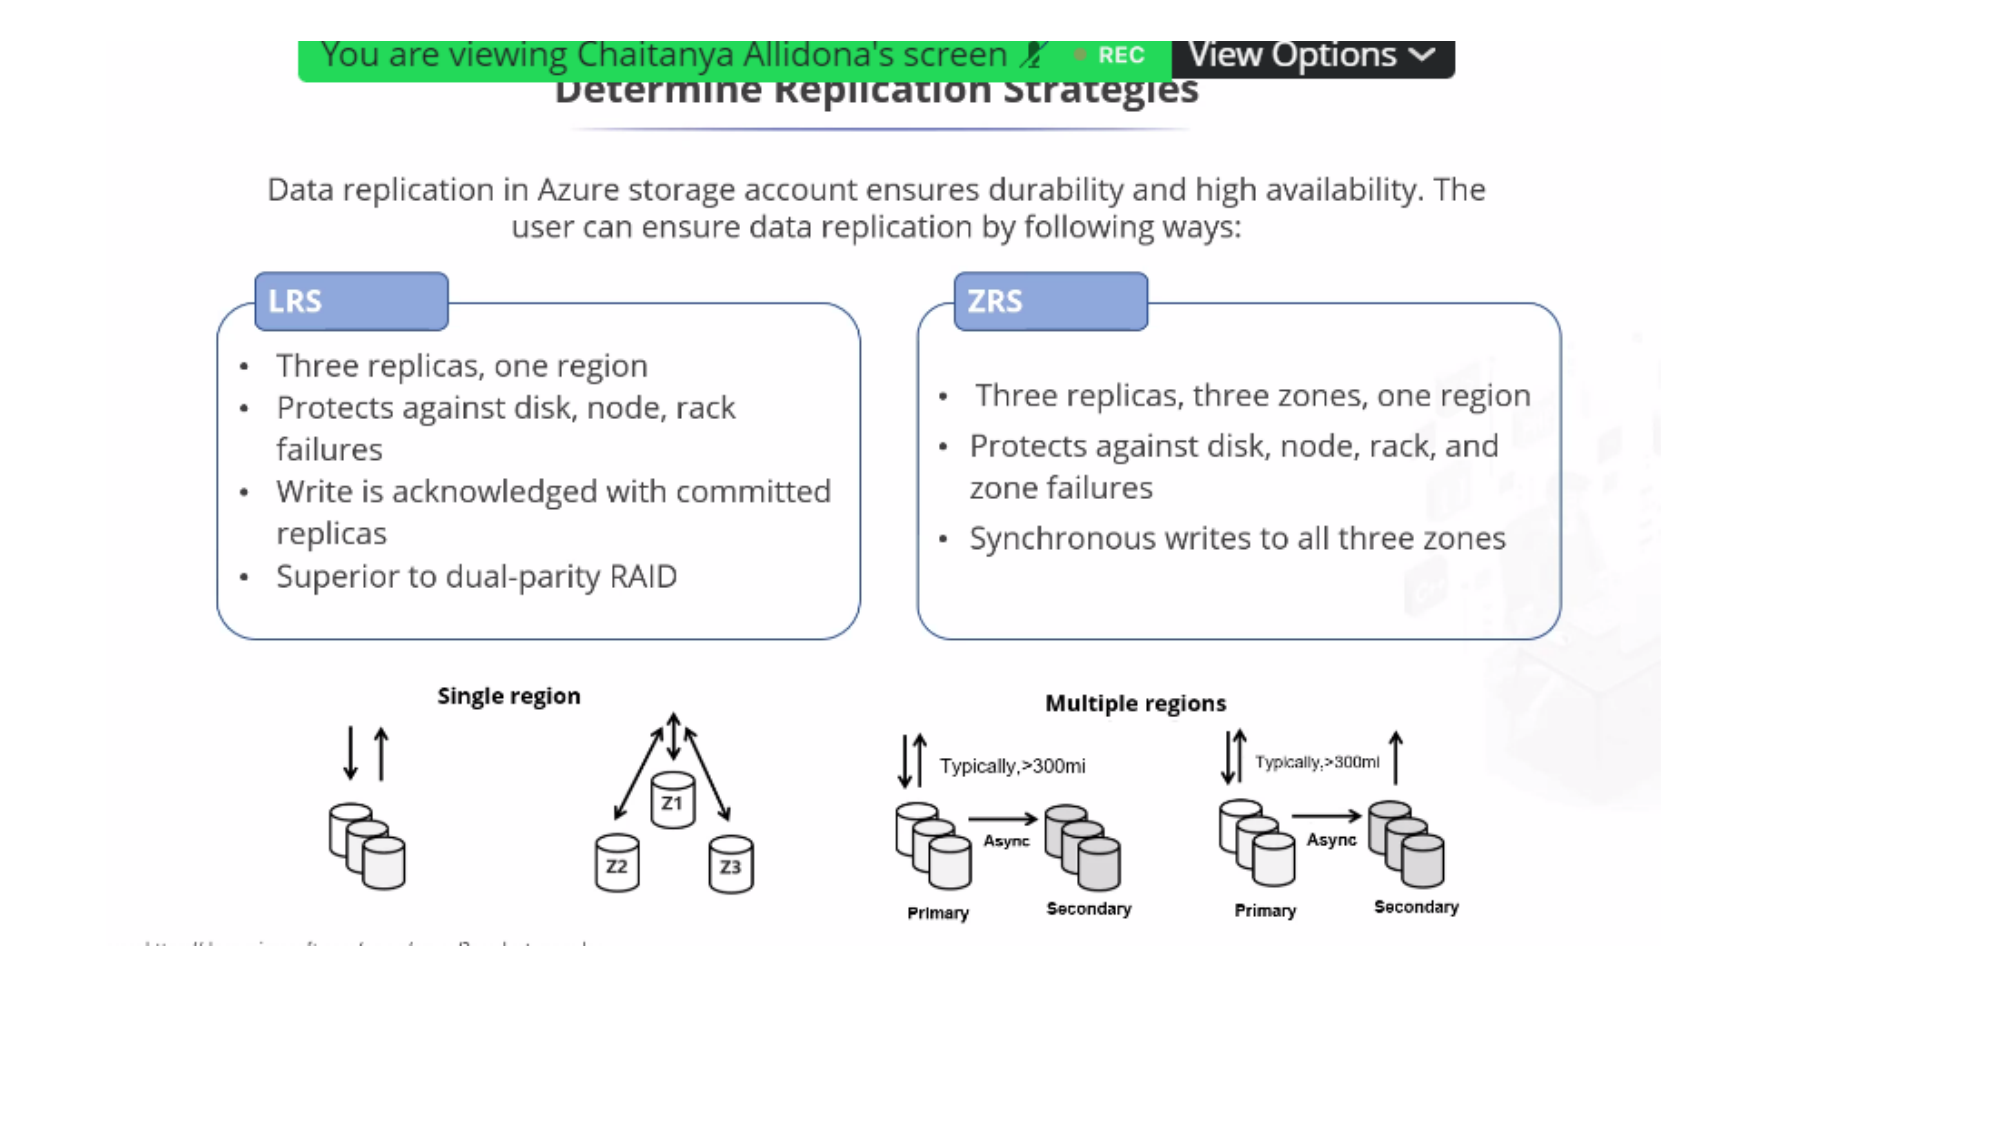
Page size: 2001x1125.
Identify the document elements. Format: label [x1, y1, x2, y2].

picture [106, 41, 1661, 946]
